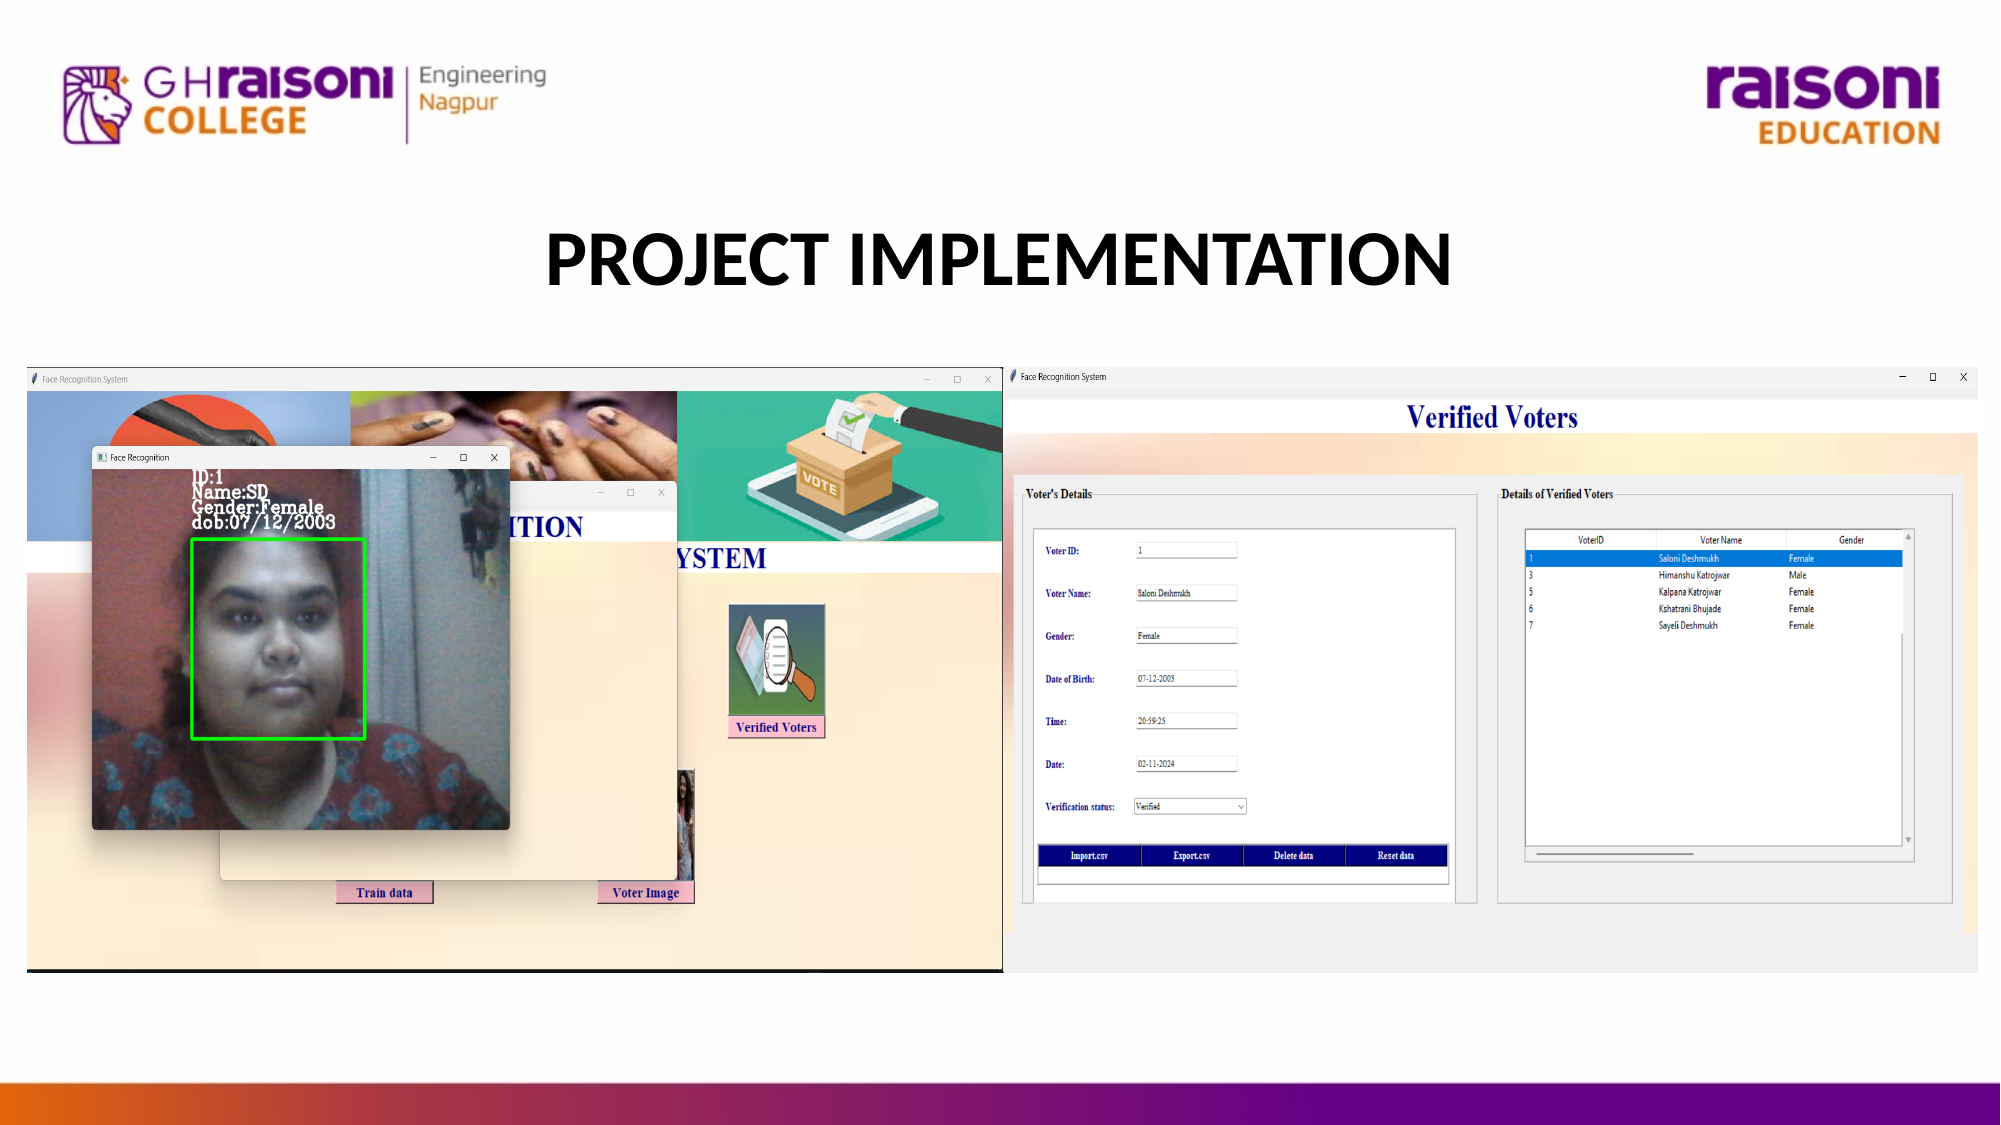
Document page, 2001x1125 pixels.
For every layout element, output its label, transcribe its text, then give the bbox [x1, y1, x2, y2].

text_box PROJECT IMPLEMENTATION [438, 191, 1562, 317]
picture [0, 0, 2000, 1125]
